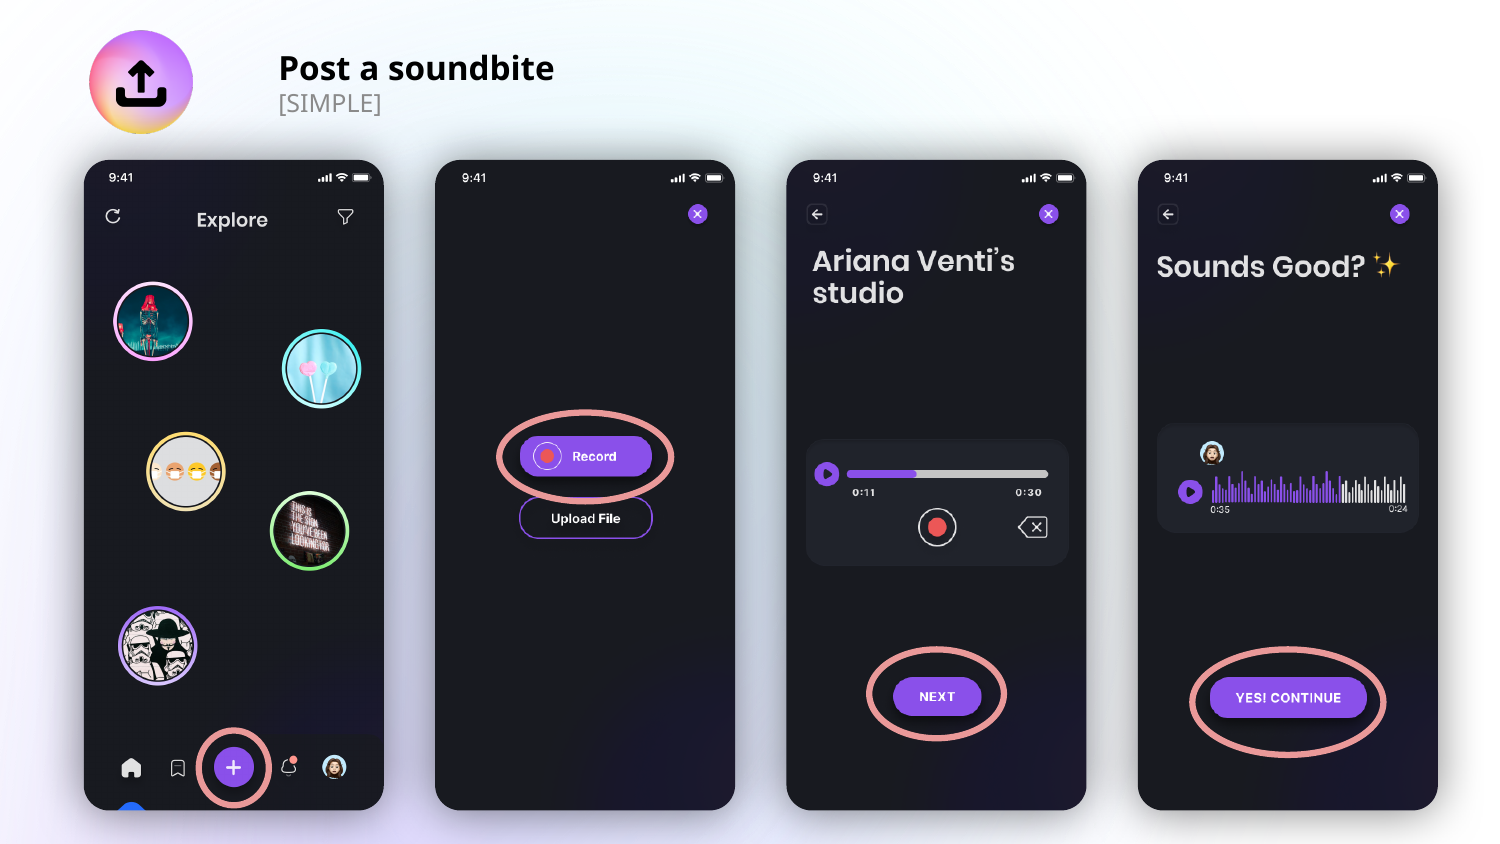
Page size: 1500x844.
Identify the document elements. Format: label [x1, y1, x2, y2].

text_box [58, 0, 617, 166]
picture [0, 0, 1500, 844]
